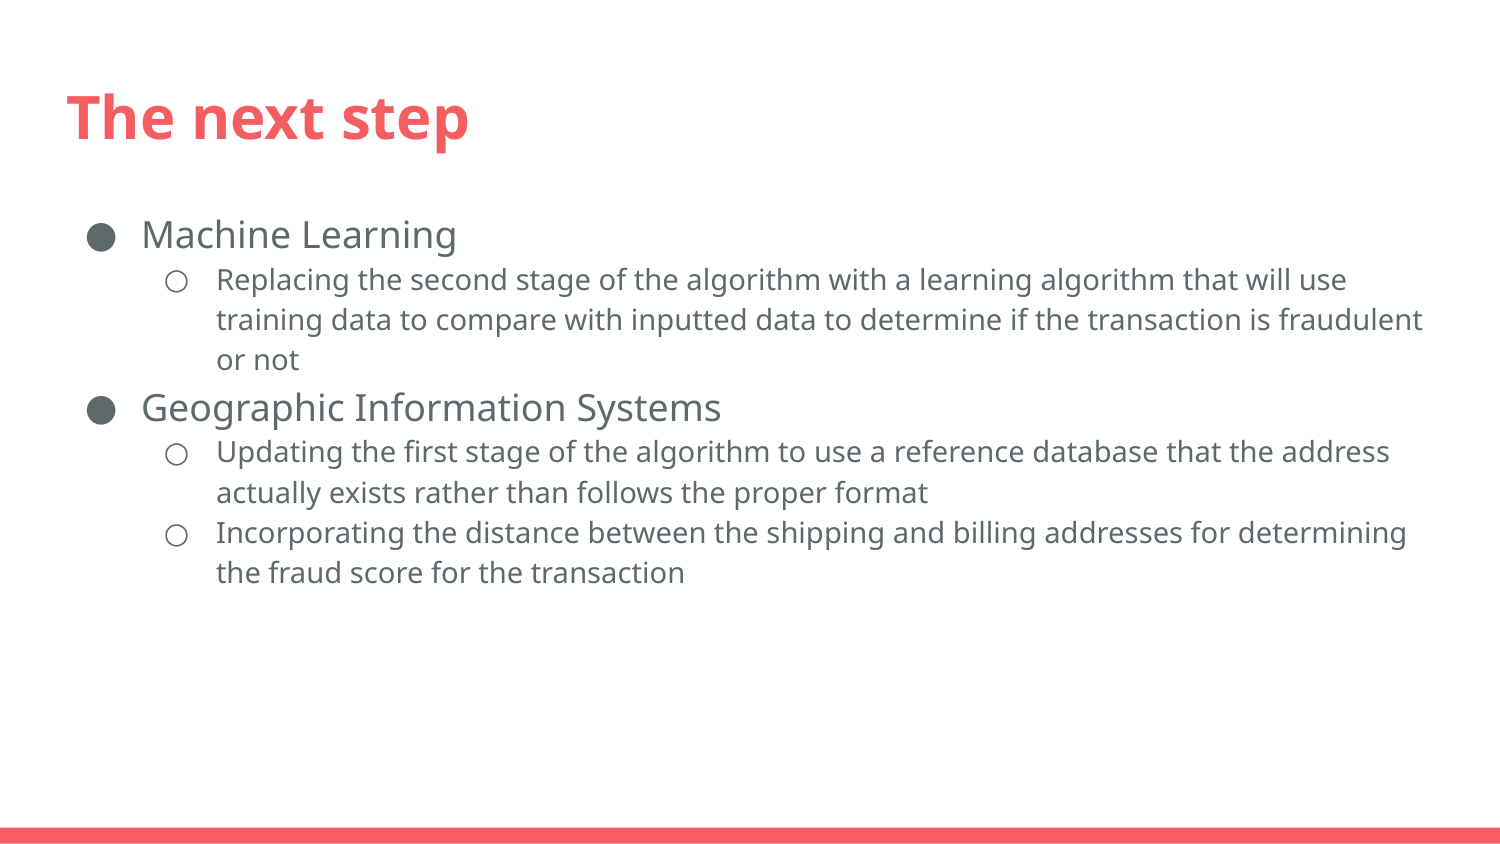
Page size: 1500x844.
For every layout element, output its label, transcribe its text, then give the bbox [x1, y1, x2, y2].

list Machine Learning Replacing the second stage of the algorithm with a learning algorithm that will use training data to compare with inputted data to determine if the transaction is fraudulent or not Geographic Information Systems Updating the first stage of the algorithm to use a reference database that the address actually exists rather than follows the proper format Incorporating the distance between the shipping and billing addresses for determining the fraud score for the transaction [51, 189, 1449, 750]
title The next step [51, 64, 1449, 167]
